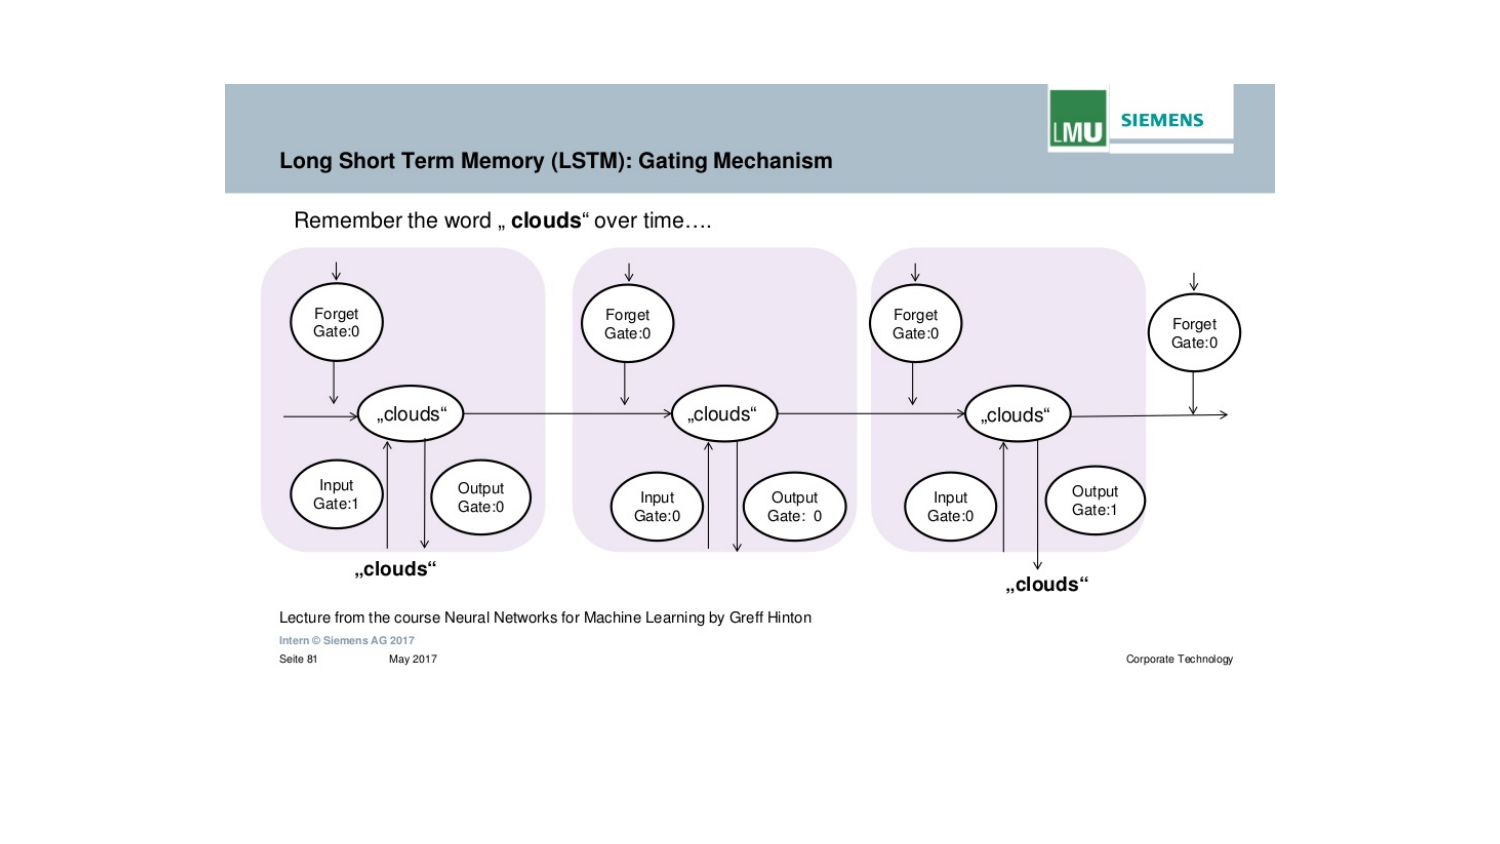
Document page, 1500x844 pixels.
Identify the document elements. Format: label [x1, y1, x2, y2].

picture [224, 84, 1276, 676]
